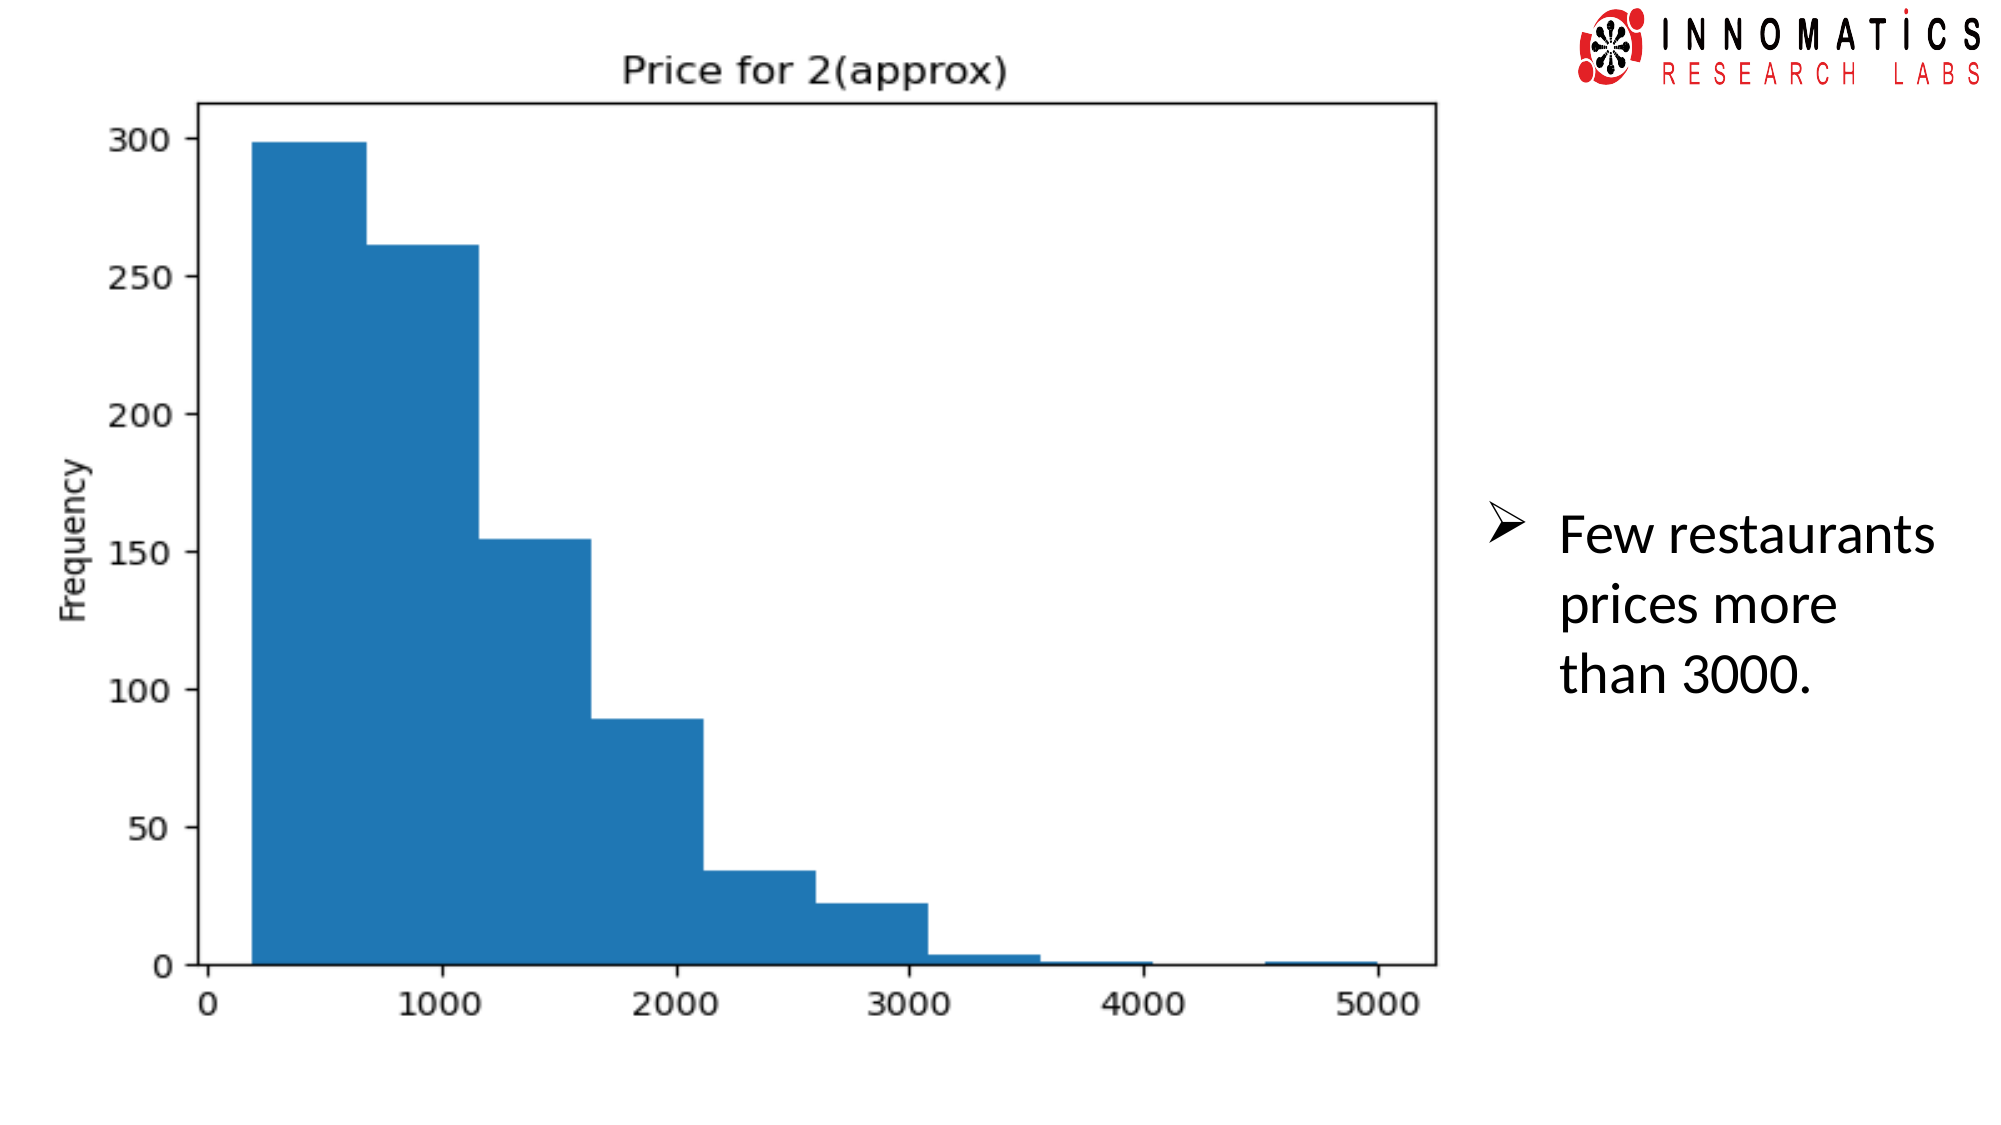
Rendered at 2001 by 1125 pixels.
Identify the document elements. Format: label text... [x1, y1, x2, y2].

picture [1578, 7, 1980, 85]
picture [33, 33, 1458, 1044]
text_box Few restaurants prices more than 3000. [1469, 487, 1967, 713]
